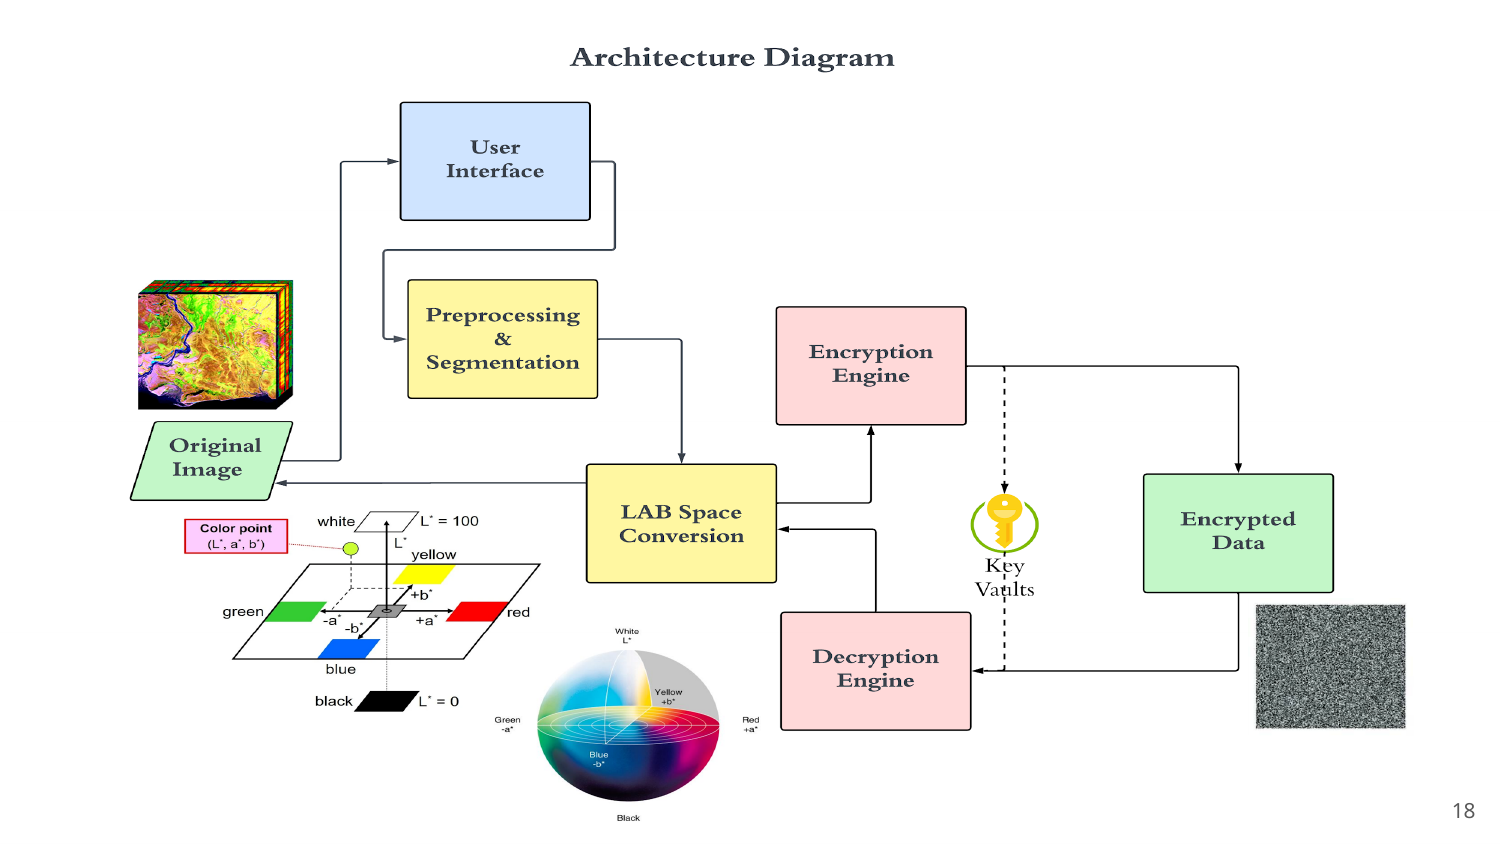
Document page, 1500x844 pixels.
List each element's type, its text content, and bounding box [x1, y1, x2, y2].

slide_number ‹#› [1400, 779, 1491, 844]
picture [0, 0, 1500, 844]
